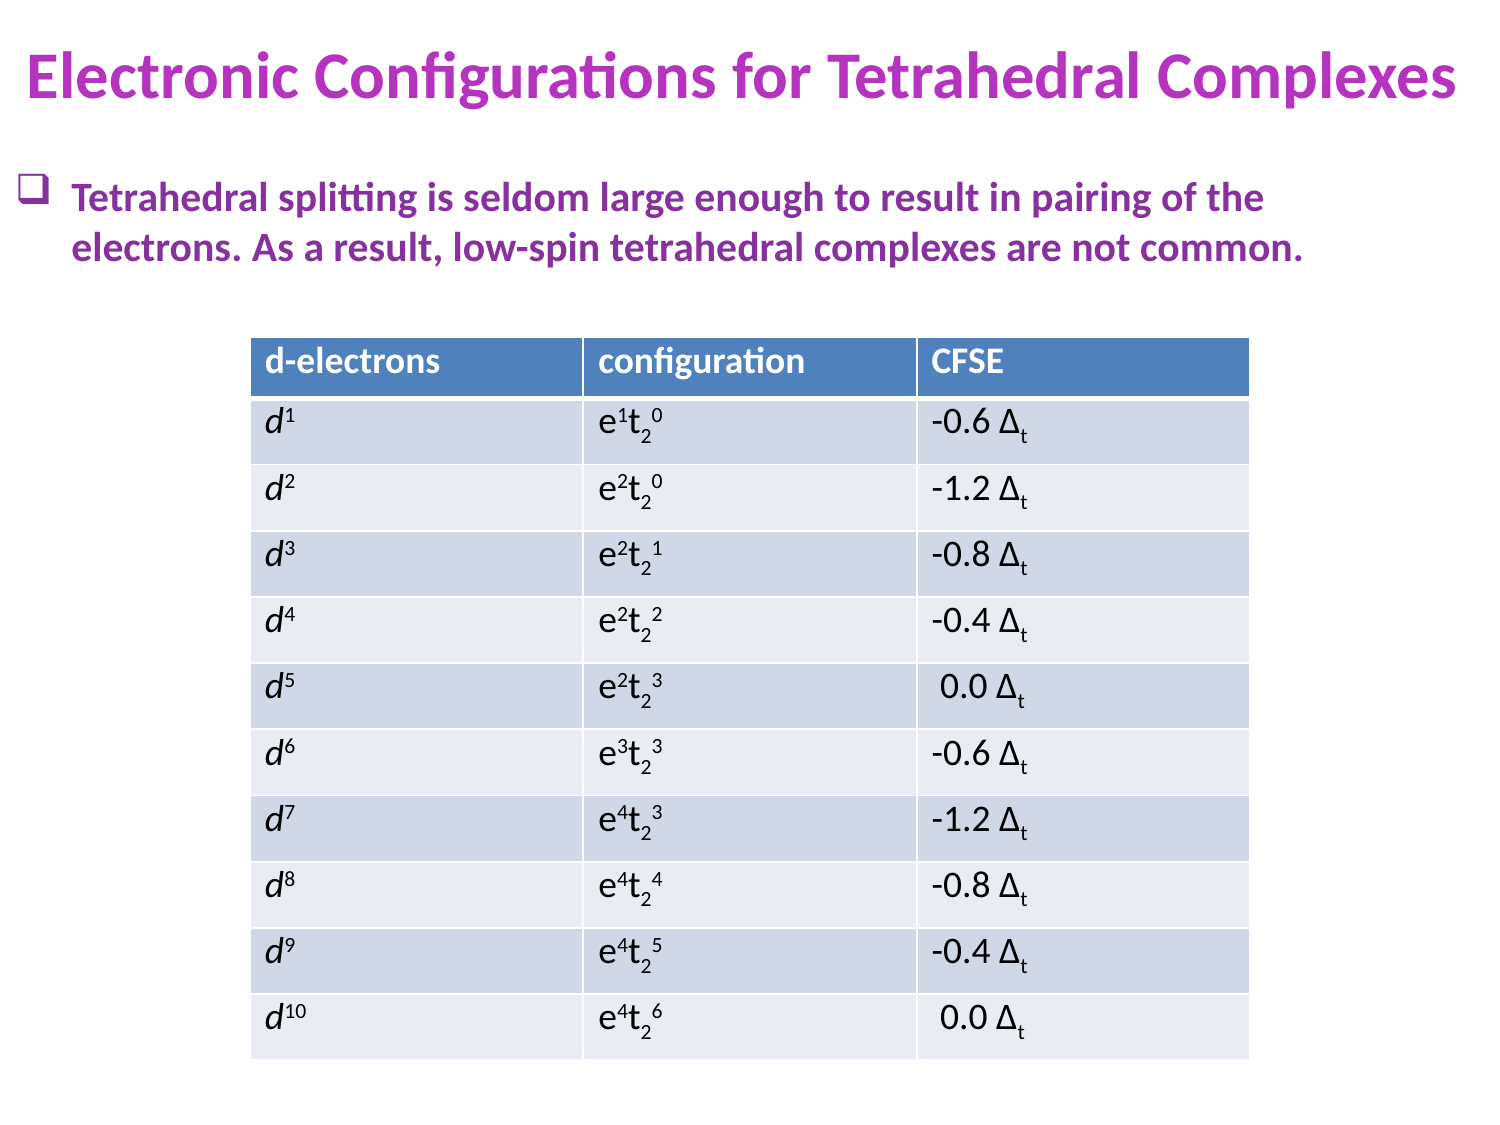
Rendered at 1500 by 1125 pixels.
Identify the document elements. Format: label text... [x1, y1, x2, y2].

table_cell d9 [251, 929, 582, 993]
table_cell e2t20 [584, 465, 916, 530]
table_cell -1.2 Δt [918, 796, 1249, 861]
table_cell e2t23 [584, 664, 916, 728]
table_cell d1 [251, 401, 582, 464]
table_cell d7 [251, 796, 582, 861]
table_cell e4t26 [584, 995, 916, 1059]
table_cell e4t25 [584, 929, 916, 993]
text_box Tetrahedral splitting is seldom large enough to result in pairing of the electrons. As a result, low-spin tetrahedral complexes are not common. [0, 162, 1428, 278]
table_cell -0.4 Δt [918, 598, 1249, 662]
table_cell e3t23 [584, 730, 916, 795]
table_header CFSE [918, 338, 1249, 396]
table_cell d2 [251, 465, 582, 530]
table_cell -0.6 Δt [918, 730, 1249, 795]
table_cell e2t21 [584, 532, 916, 596]
table_cell 0.0 Δt [918, 995, 1249, 1059]
table_cell -0.8 Δt [918, 532, 1249, 596]
table_cell 0.0 Δt [918, 664, 1249, 728]
table_cell d5 [251, 664, 582, 728]
table_cell d3 [251, 532, 582, 596]
table_cell d4 [251, 598, 582, 662]
text_box Electronic Configurations for Tetrahedral Complexes [11, 24, 1488, 120]
table_cell d6 [251, 730, 582, 795]
table_header configuration [584, 338, 916, 396]
table_cell e4t23 [584, 796, 916, 861]
table_cell -0.4 Δt [918, 929, 1249, 993]
table_header d-electrons [251, 338, 582, 396]
table_cell -0.8 Δt [918, 863, 1249, 927]
table_cell -1.2 Δt [918, 465, 1249, 530]
table_cell d10 [251, 995, 582, 1059]
table_cell e4t24 [584, 863, 916, 927]
table_cell -0.6 Δt [918, 401, 1249, 464]
table_cell d8 [251, 863, 582, 927]
table_cell e1t20 [584, 401, 916, 464]
table_cell e2t22 [584, 598, 916, 662]
